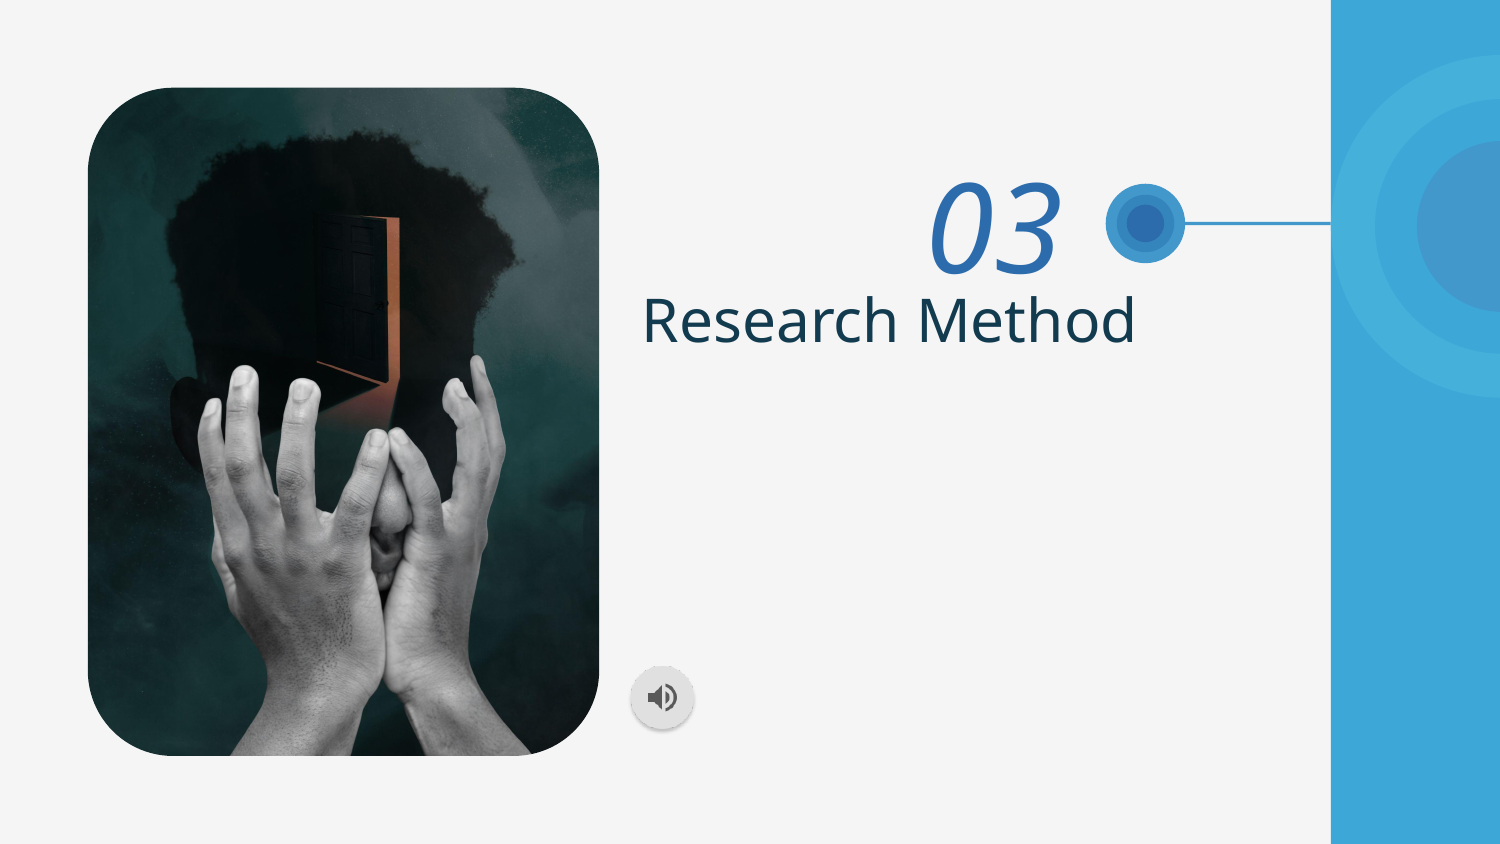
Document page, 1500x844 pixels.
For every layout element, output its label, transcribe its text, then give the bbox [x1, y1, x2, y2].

picture [623, 659, 700, 735]
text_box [1105, 183, 1331, 264]
title 03 [895, 154, 1079, 293]
title Research Method [626, 260, 1274, 370]
picture [87, 87, 600, 757]
